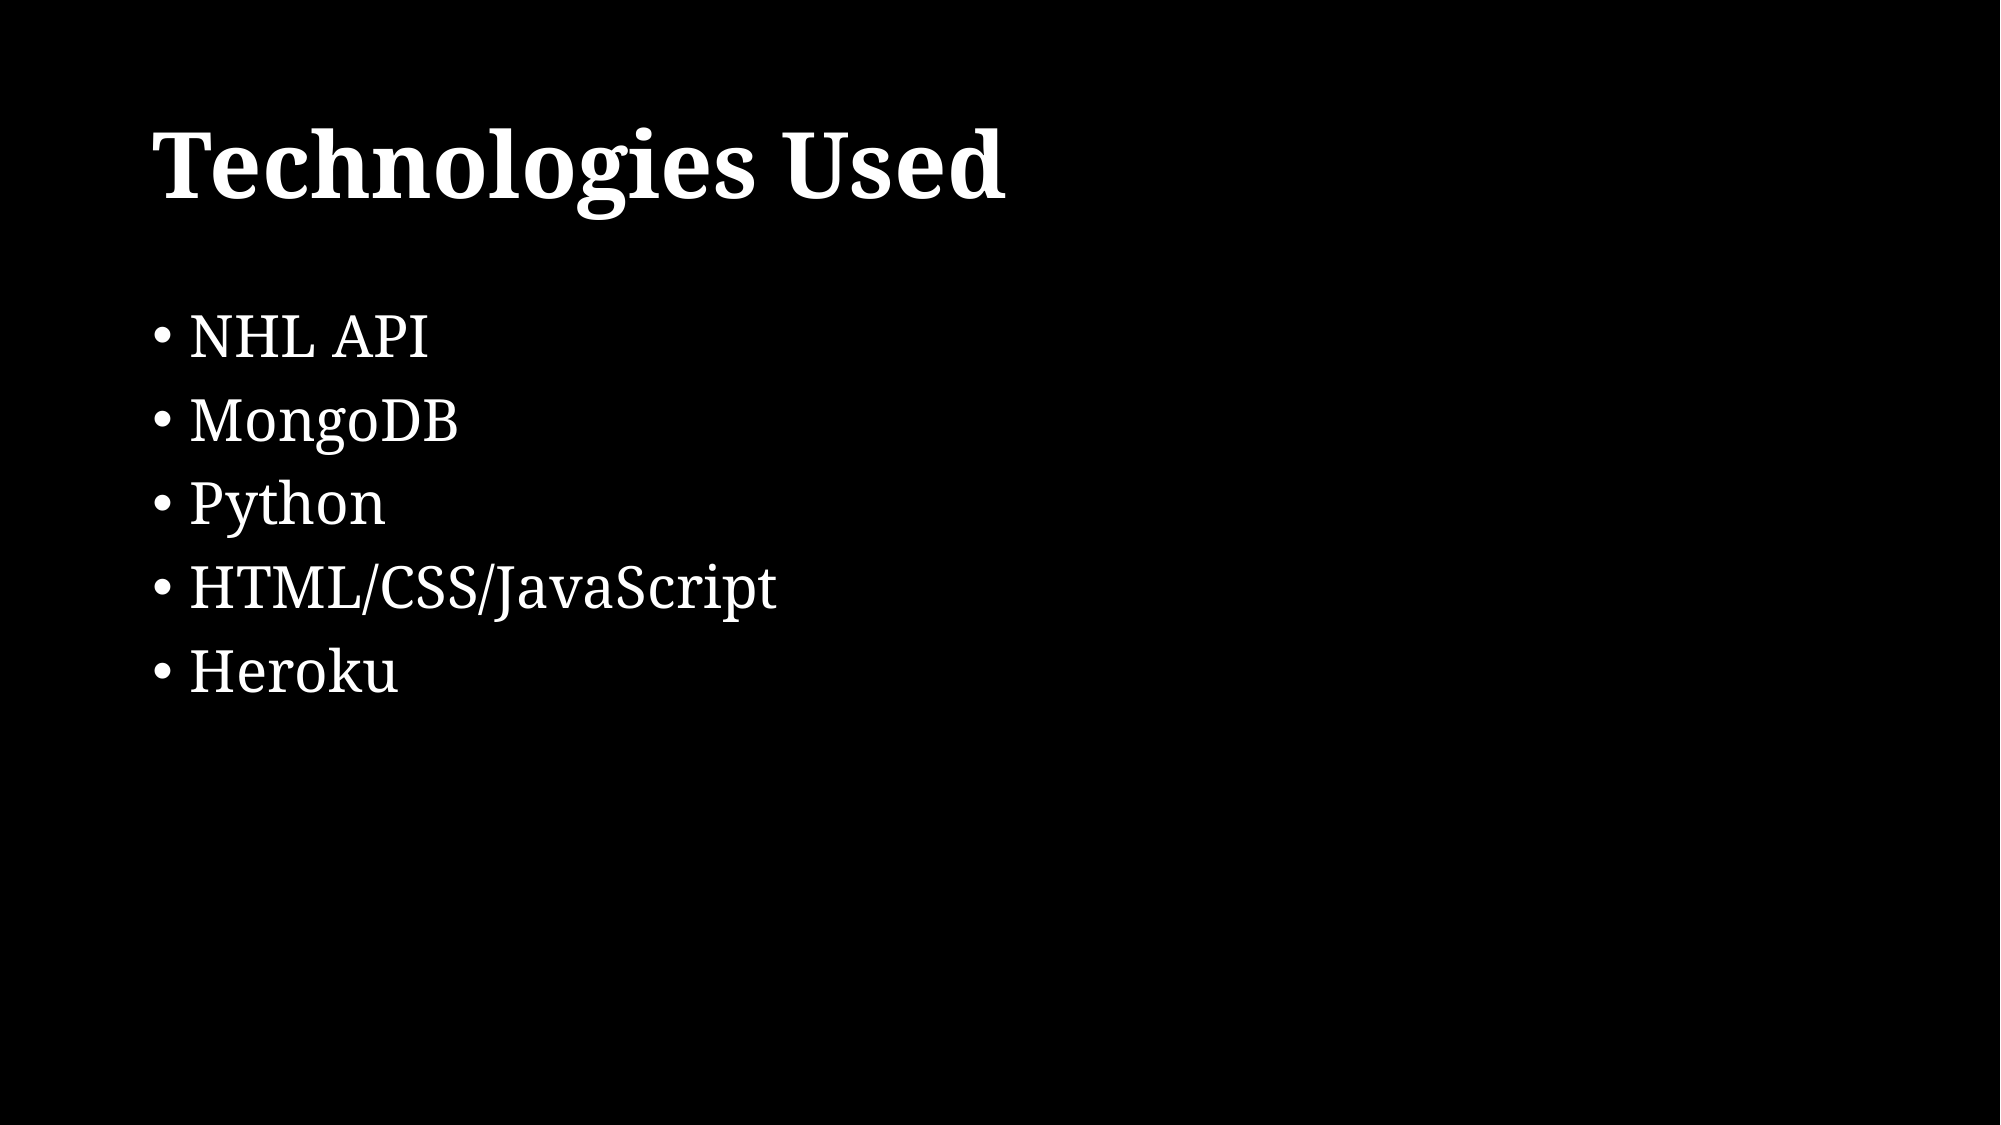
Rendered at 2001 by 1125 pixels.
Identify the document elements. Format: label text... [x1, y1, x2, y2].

list NHL API MongoDB Python HTML/CSS/JavaScript Heroku [137, 299, 1863, 1014]
title Technologies Used [137, 59, 1863, 278]
